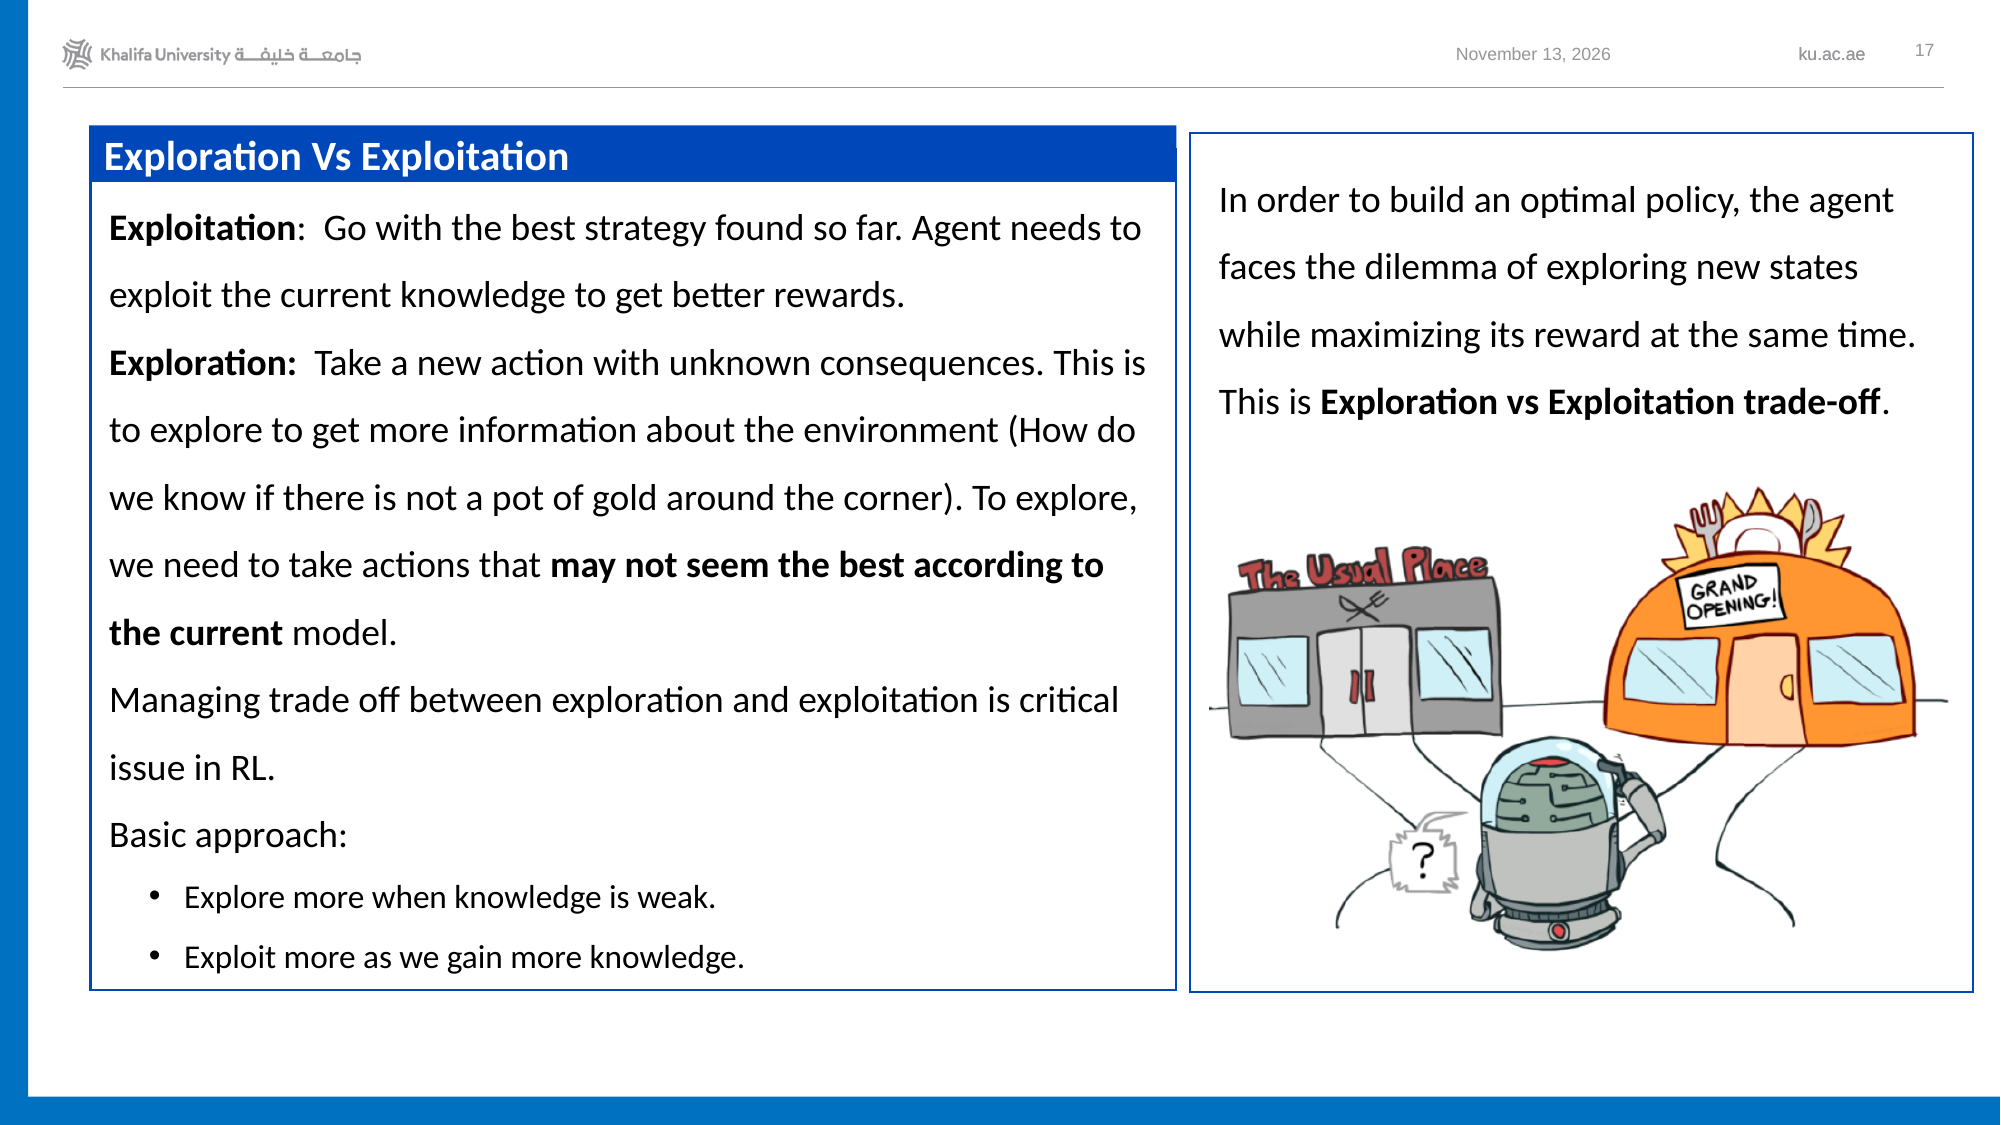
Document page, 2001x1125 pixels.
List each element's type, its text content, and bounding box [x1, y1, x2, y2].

picture [1209, 480, 1959, 959]
text_box In order to build an optimal policy, the agent faces the dilemma of exploring new states while maximizing its reward at the same time. This is Exploration vs Exploitation trade-off. [1204, 145, 1964, 430]
slide_number 17 [1881, 29, 1968, 70]
text_box Exploitation: Go with the best strategy found so far. Agent needs to exploit the current knowledge to get better rewards. Exploration: Take a new action with unknown consequences. This is to explore to get more information about the environment (How do we know if there is not a pot of gold around the corner). To explore, we need to take actions that may not seem the best according to the current model. Managing trade off between exploration and exploitation is critical issue in RL. Basic approach: Explore more when knowledge is weak. Exploit more as we gain more knowledge. [94, 172, 1167, 983]
text_box [0, 1096, 2000, 1125]
text_box Exploration Vs Exploitation [88, 124, 1177, 183]
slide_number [1326, 33, 1611, 74]
text_box [1189, 132, 1974, 993]
text_box [0, 0, 29, 1096]
text_box [89, 183, 1177, 991]
picture [62, 38, 361, 70]
